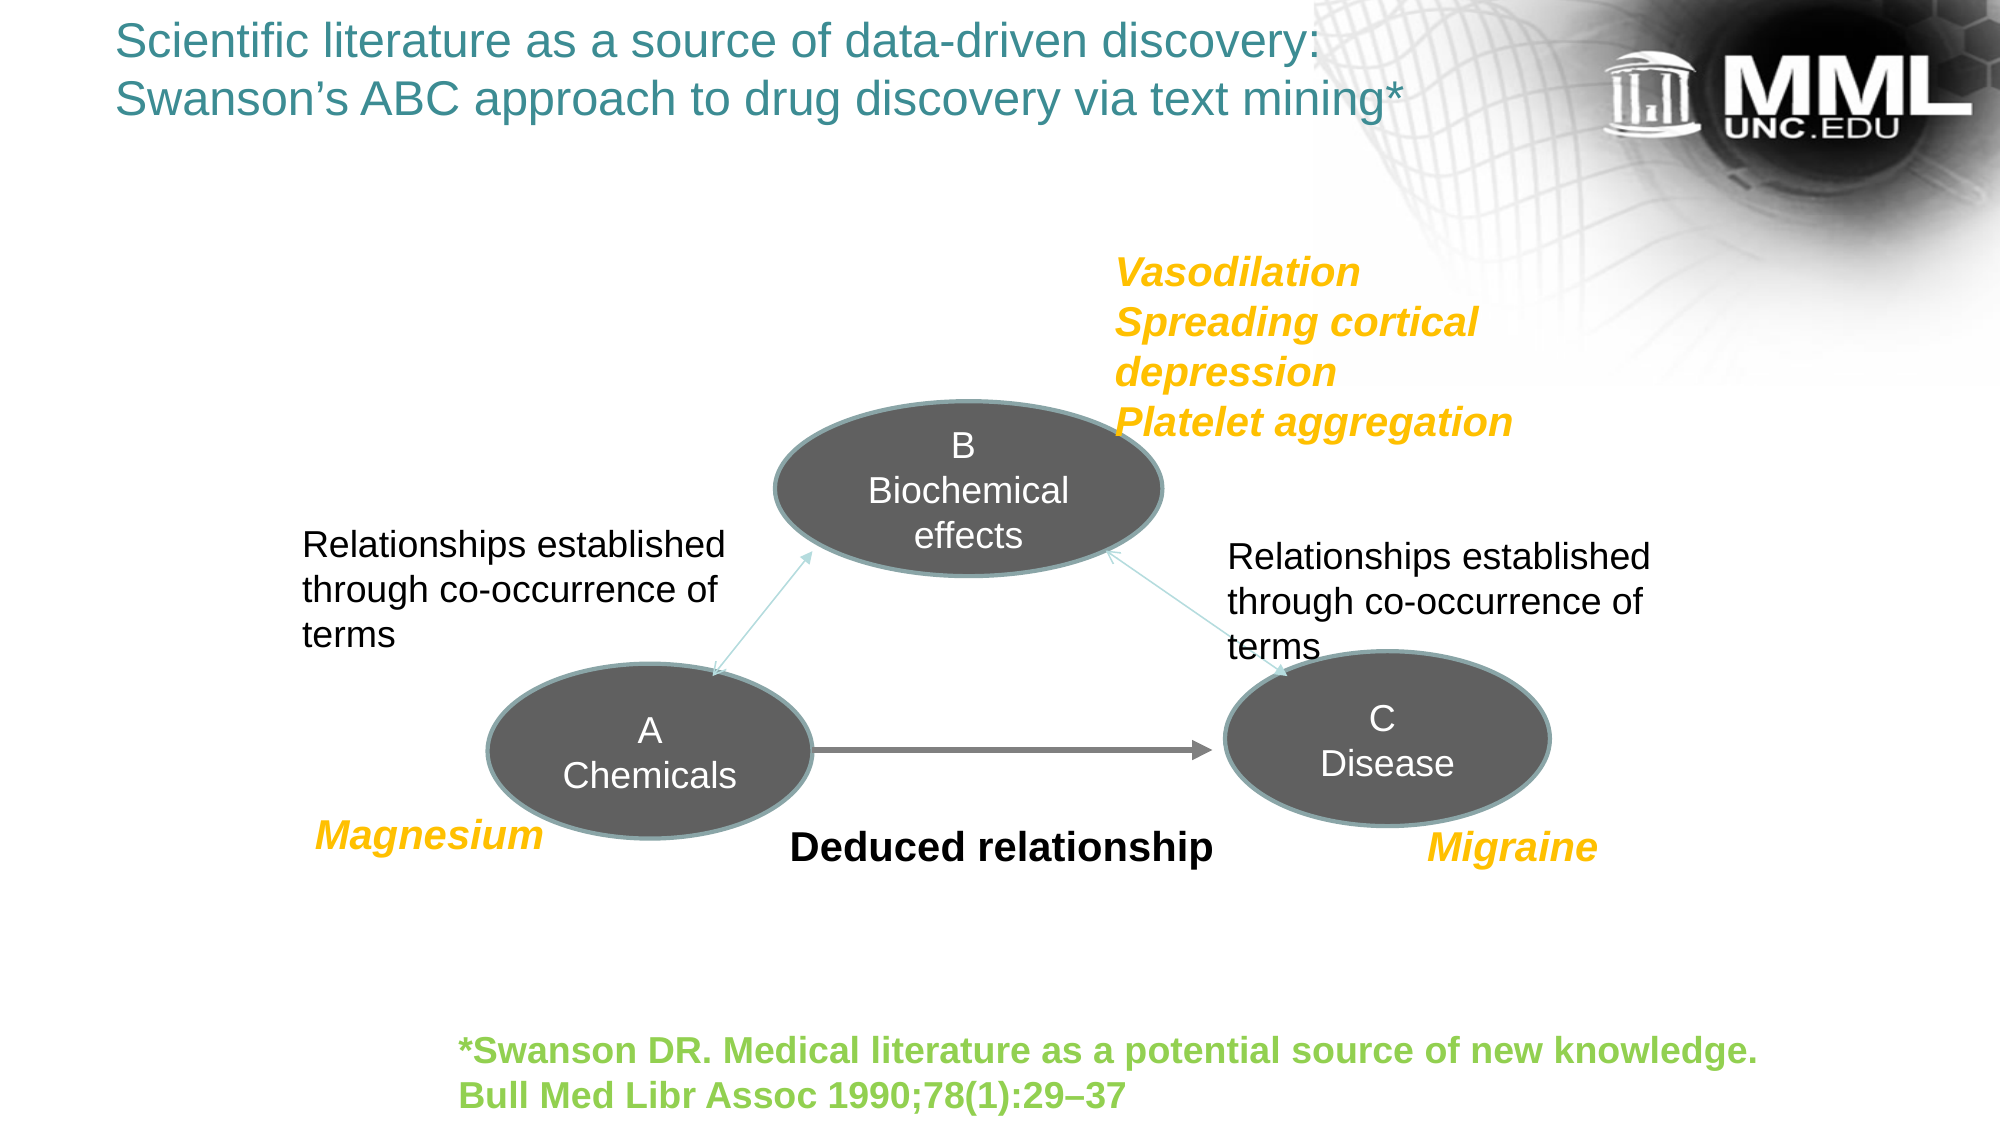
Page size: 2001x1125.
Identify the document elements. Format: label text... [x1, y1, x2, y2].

text_box *Swanson DR. Medical literature as a potential source of new knowledge. Bull Med Libr Assoc 1990;78(1):29–37 [443, 1018, 1785, 1124]
text_box Vasodilation Spreading cortical depression Platelet aggregation [1100, 237, 1650, 503]
text_box Relationships established through co-occurrence of terms [287, 512, 482, 663]
text_box Relationships established through co-occurrence of terms [1554, 524, 1750, 675]
text_box Migraine [1412, 812, 1650, 878]
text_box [487, 400, 1551, 839]
title Scientific literature as a source of data-driven discovery: Swanson’s ABC approach to drug discovery via text mining* [99, 1, 1438, 189]
picture [0, 0, 2000, 1125]
text_box Magnesium [299, 800, 588, 865]
text_box Deduced relationship [774, 846, 1313, 878]
